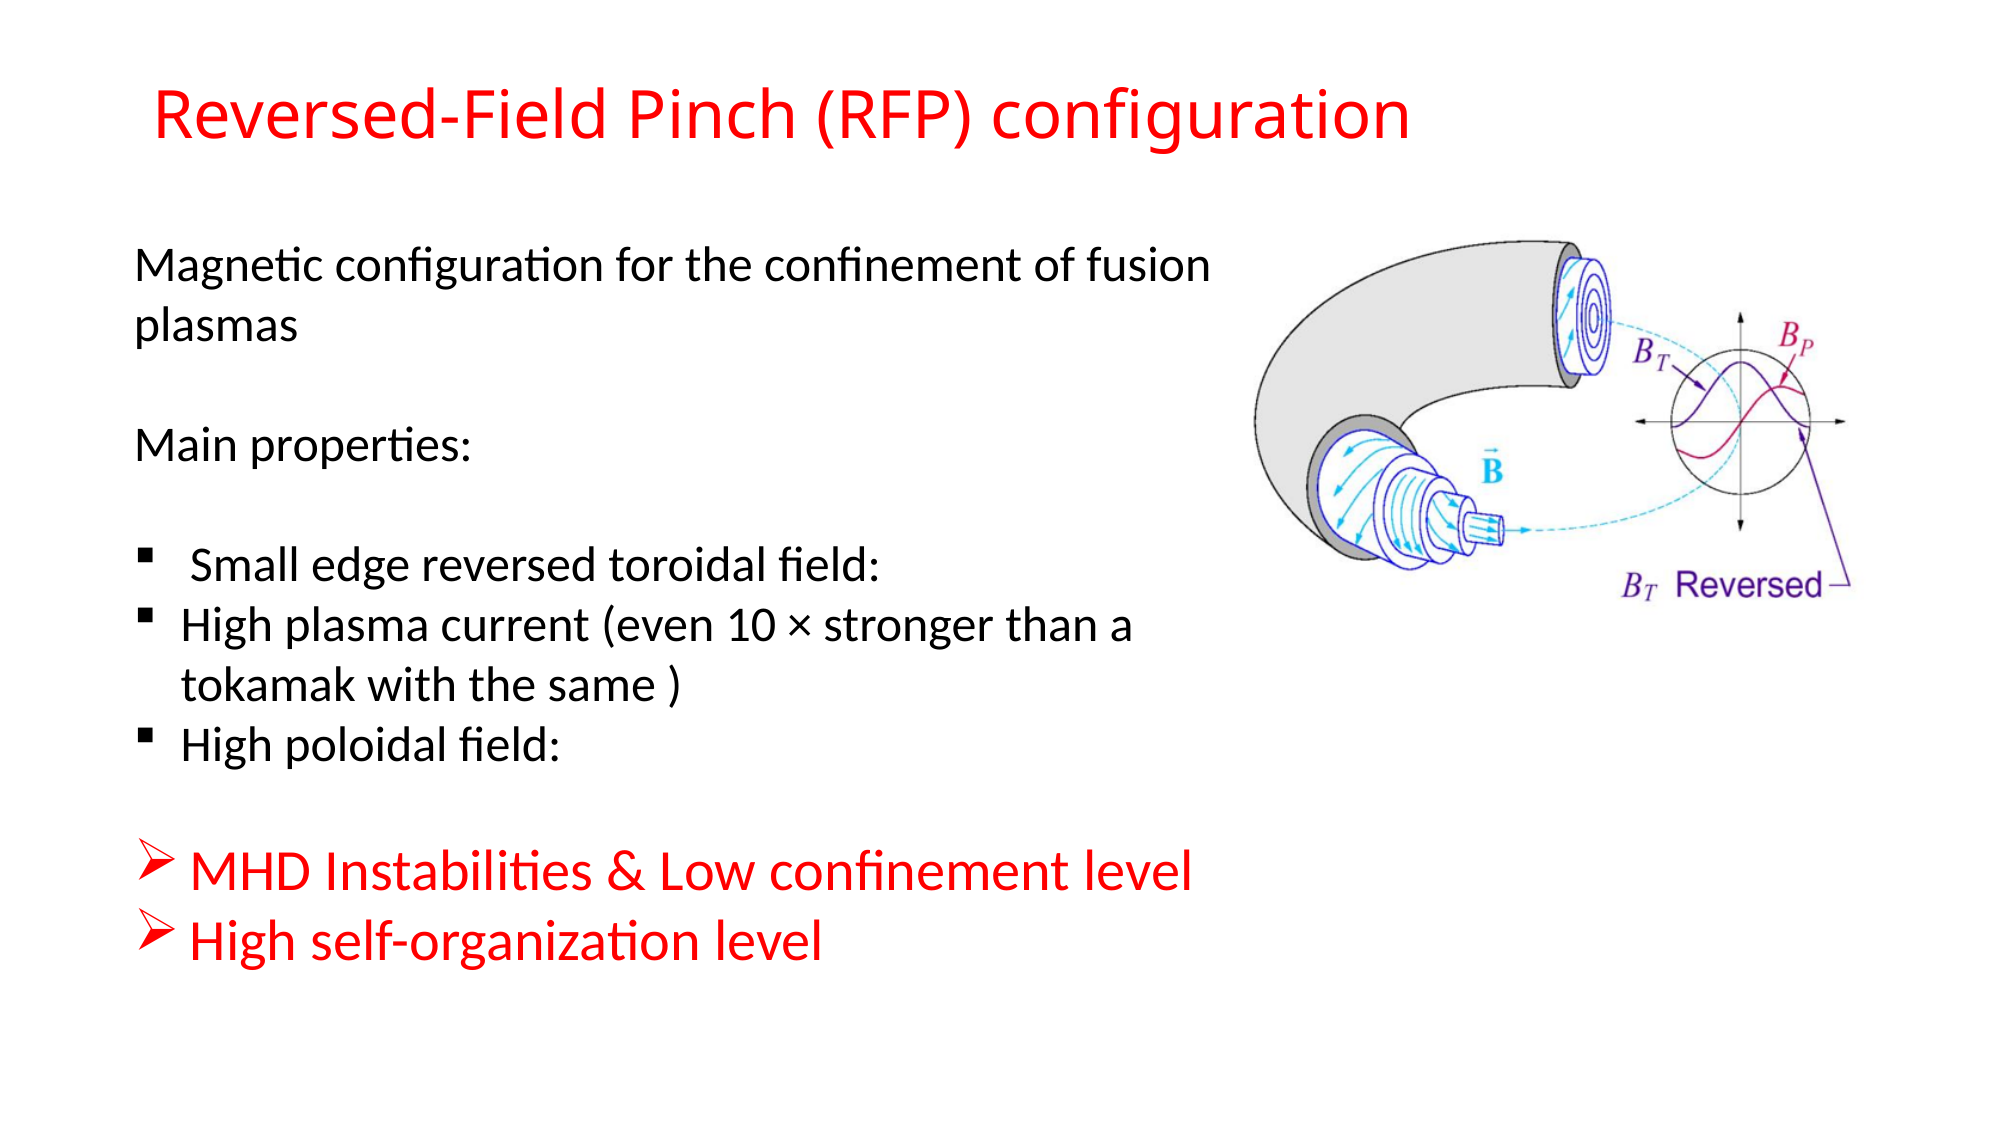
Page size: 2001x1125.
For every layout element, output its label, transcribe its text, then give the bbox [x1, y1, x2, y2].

picture [1231, 224, 1883, 616]
title Reversed-Field Pinch (RFP) configuration [137, 59, 1863, 174]
